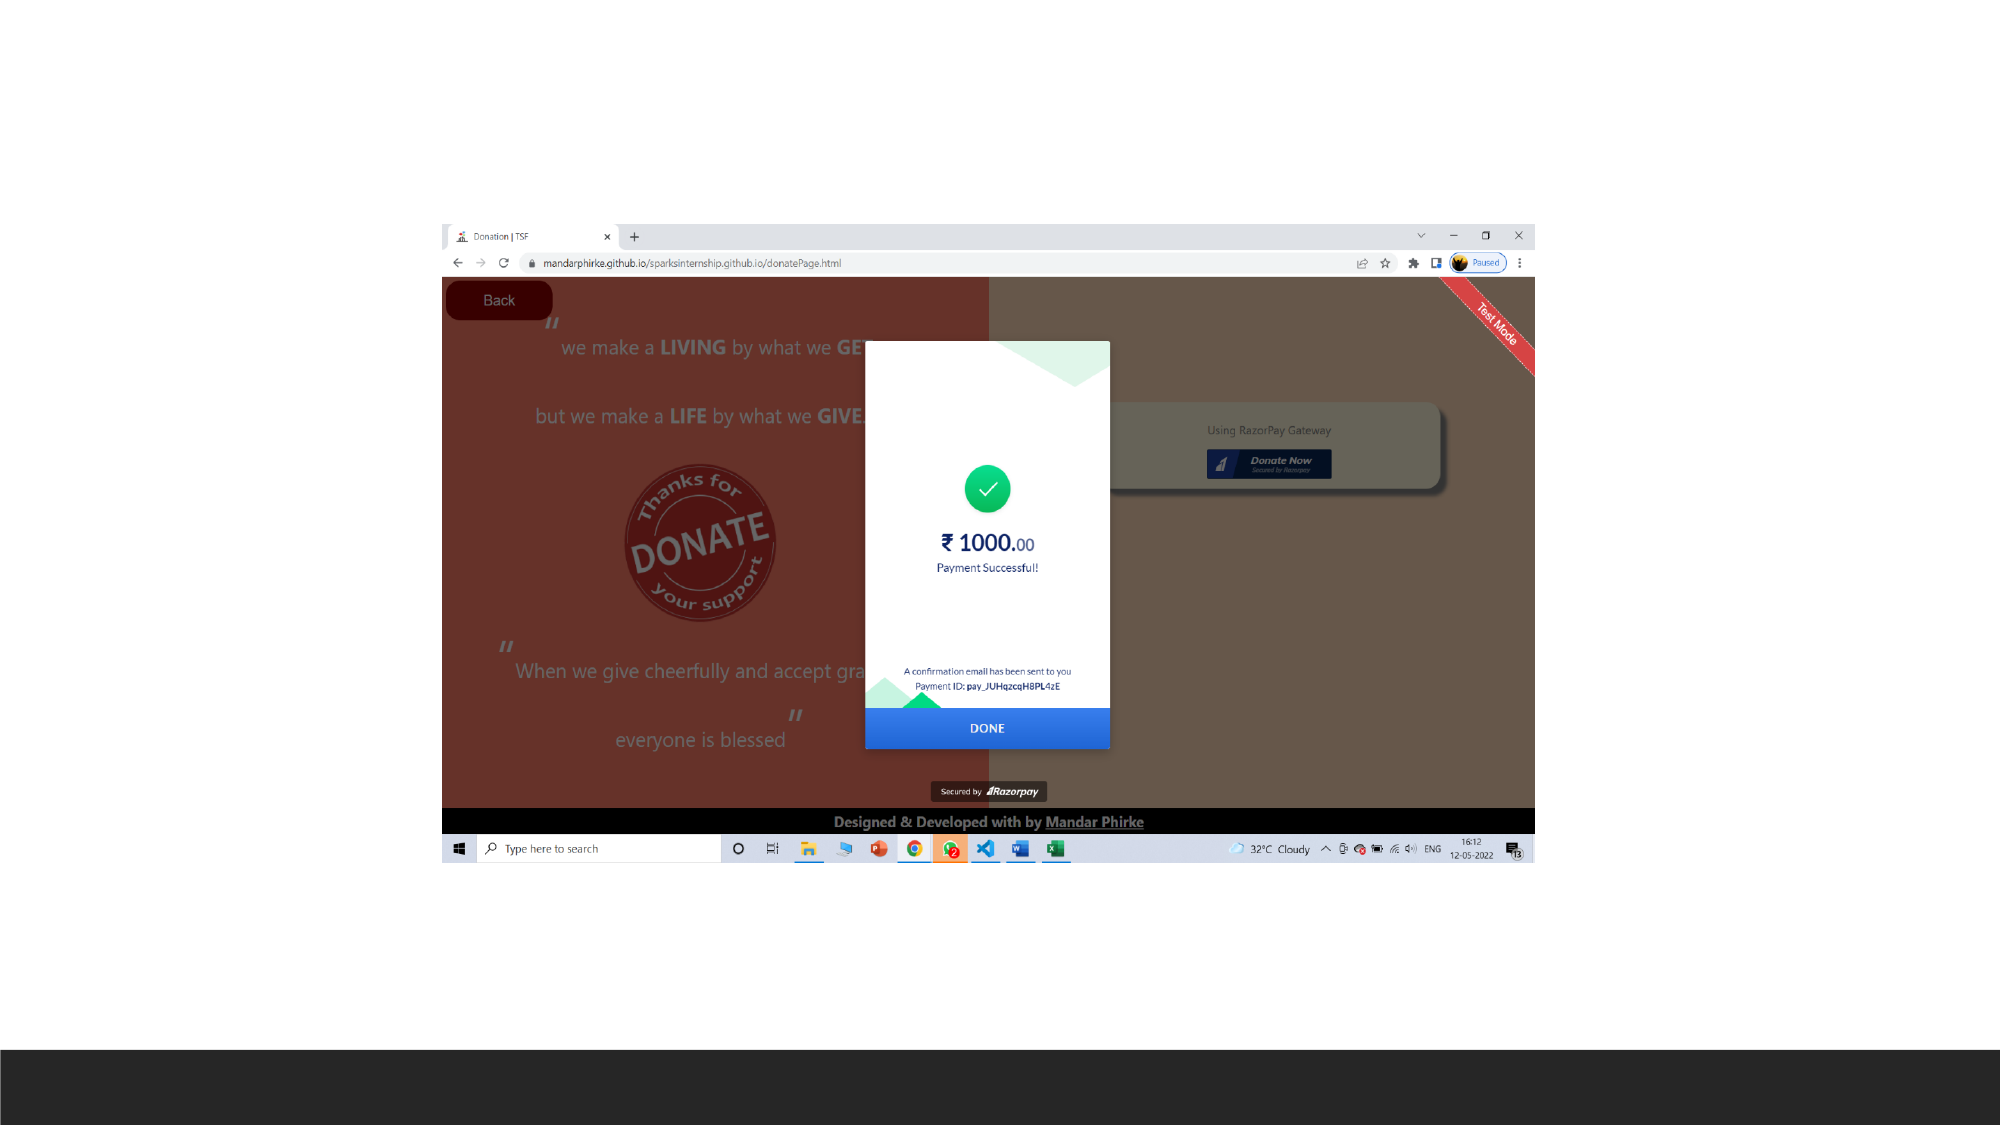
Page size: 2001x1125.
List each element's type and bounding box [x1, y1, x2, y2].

picture [442, 223, 1535, 864]
